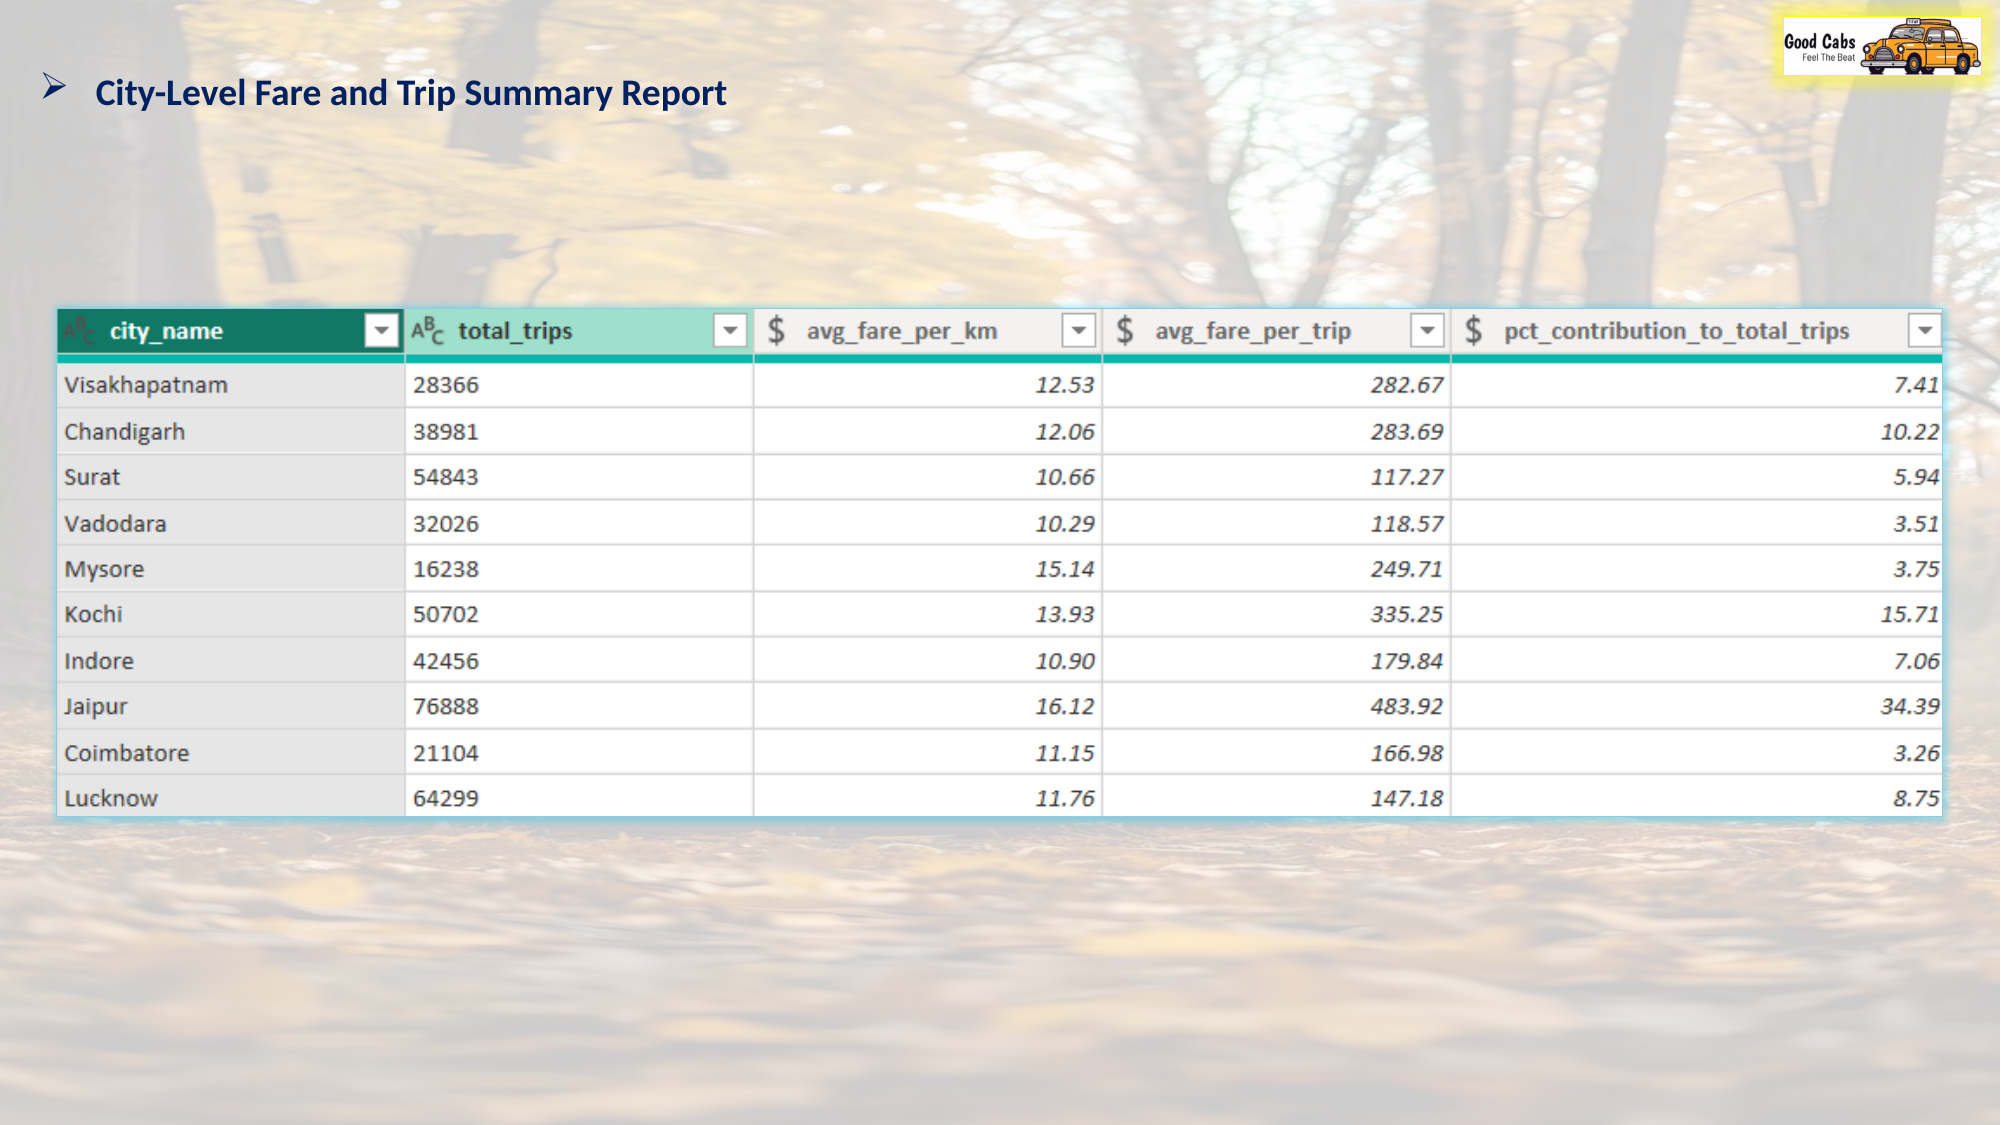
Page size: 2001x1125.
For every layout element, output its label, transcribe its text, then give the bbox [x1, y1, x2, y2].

picture [56, 308, 1943, 817]
picture [1783, 15, 1982, 76]
text_box City-Level Fare and Trip Summary Report [24, 60, 754, 121]
